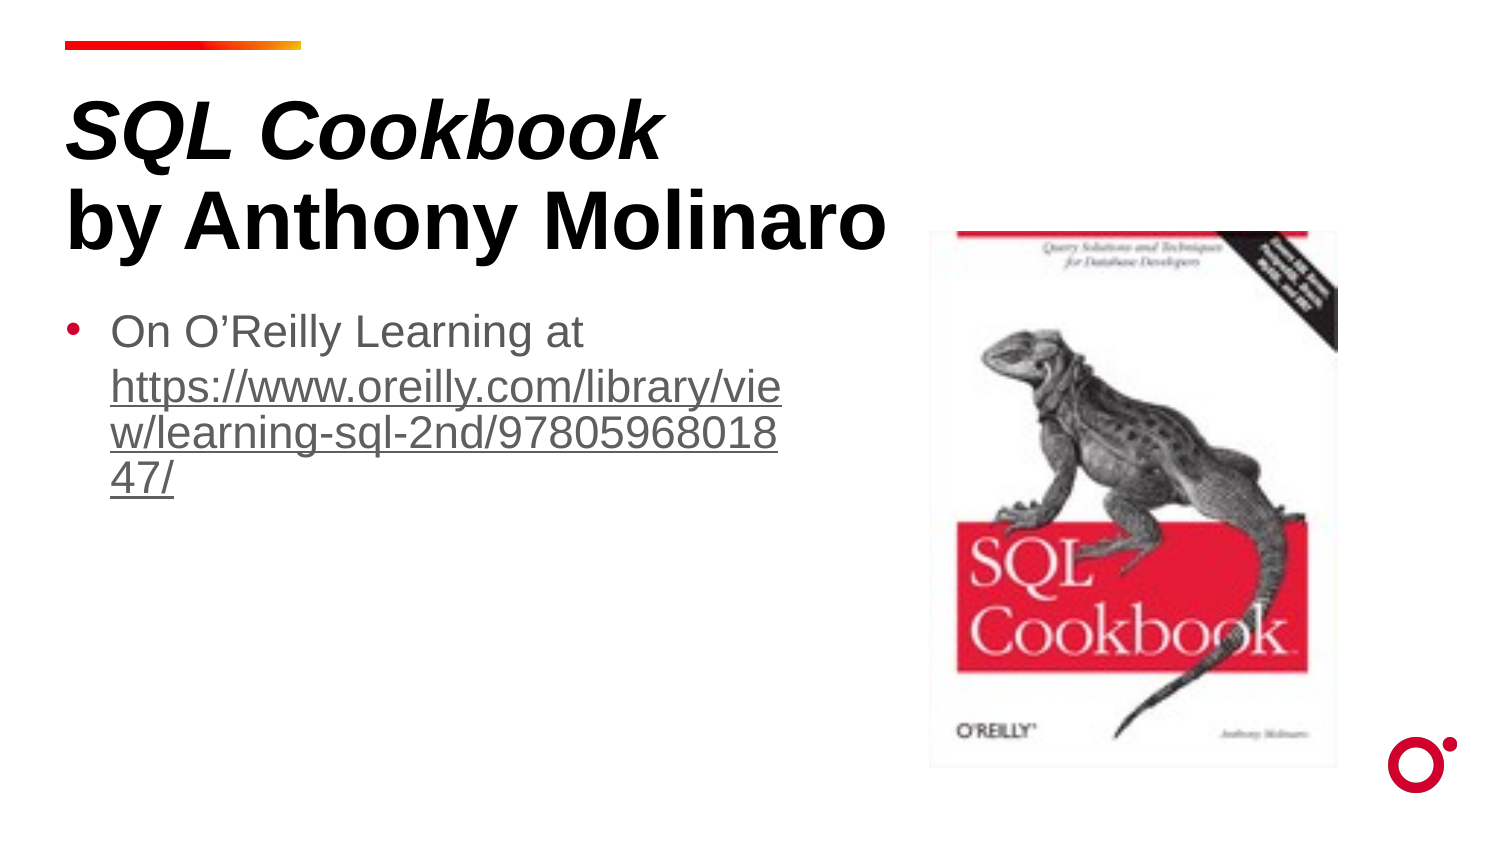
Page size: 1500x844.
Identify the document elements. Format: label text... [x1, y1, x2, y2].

text_box SQL Cookbook by Anthony Molinaro [65, 71, 1409, 276]
text_box On O’Reilly Learning at https://www.oreilly.com/library/view/learning-sql-2nd/9780596801847/ [65, 293, 819, 805]
picture [65, 41, 301, 50]
picture [1388, 737, 1457, 793]
picture [929, 231, 1338, 769]
